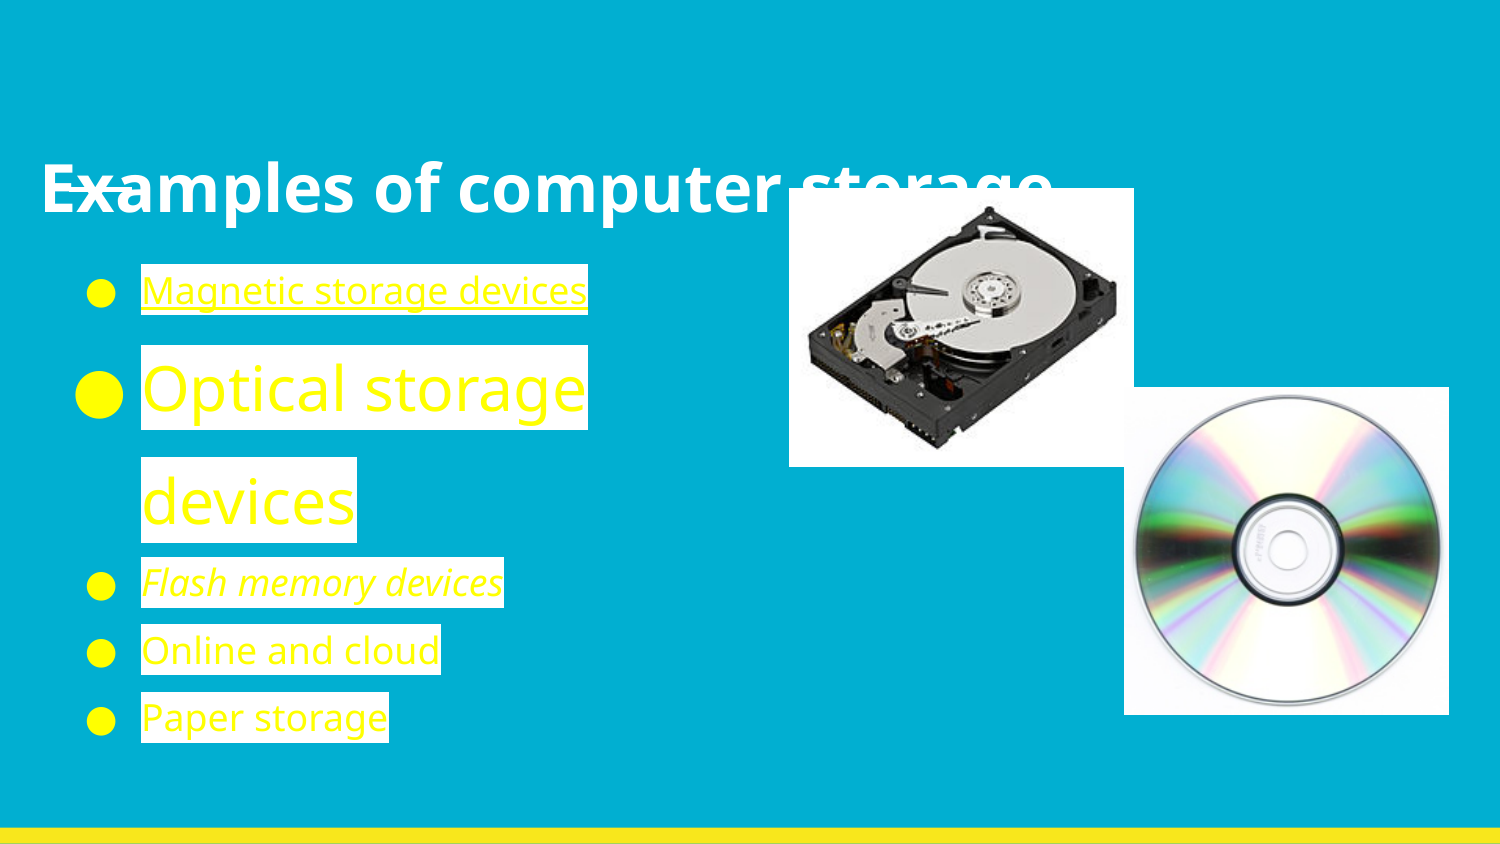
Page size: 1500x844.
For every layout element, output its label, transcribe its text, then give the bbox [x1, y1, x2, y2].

picture [789, 187, 1450, 716]
list Magnetic storage devices Optical storage devices Flash memory devices Online and cloud Paper storage [51, 229, 1056, 780]
title Examples of computer storage [24, 131, 1500, 268]
